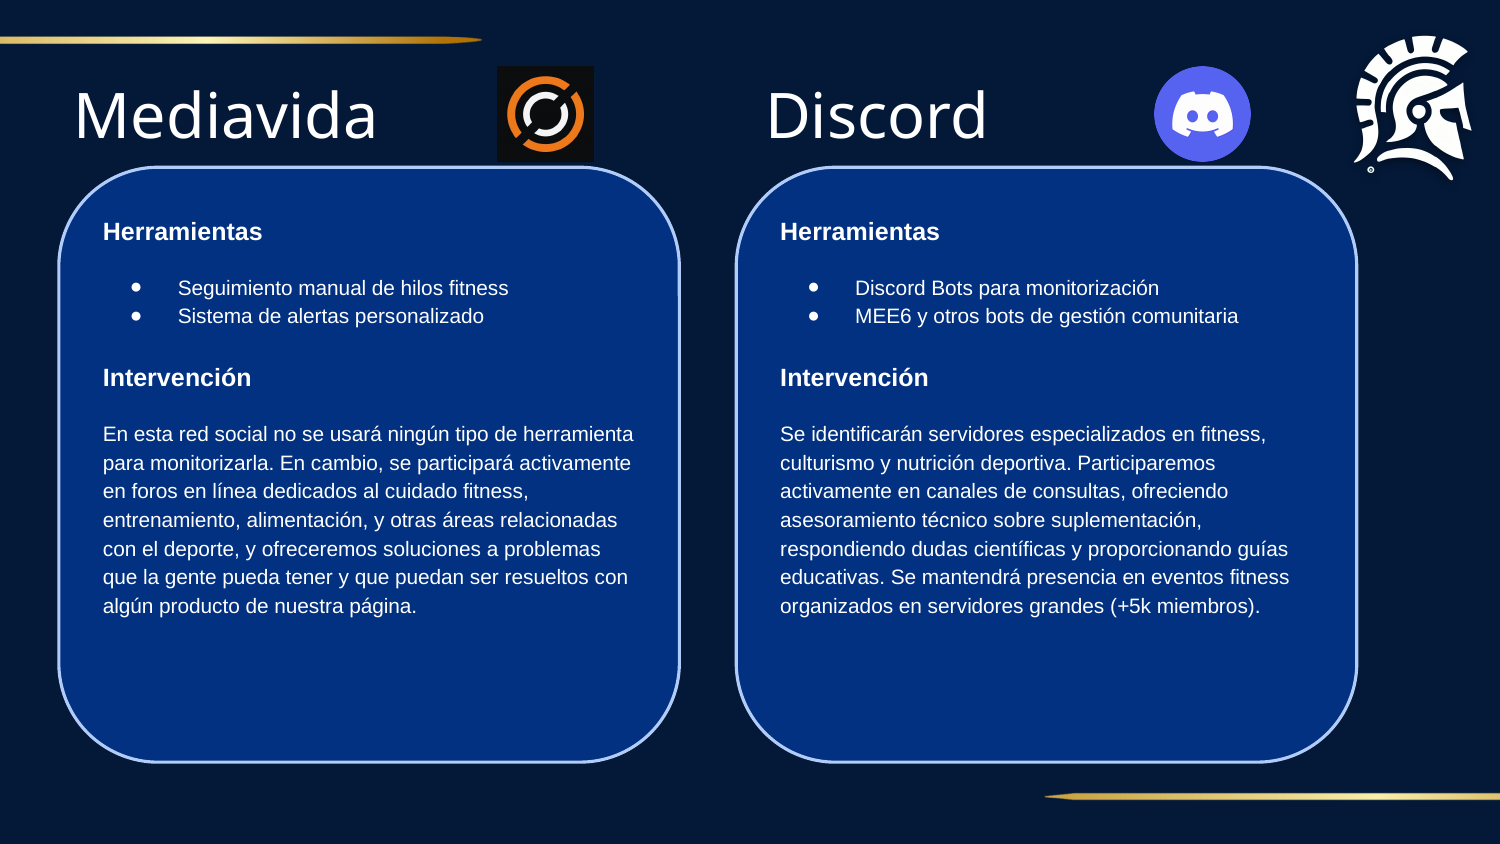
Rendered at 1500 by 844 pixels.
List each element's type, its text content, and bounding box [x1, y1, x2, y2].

text_box Mediavida [58, 60, 680, 167]
picture [0, 0, 490, 87]
picture [1153, 65, 1251, 163]
text_box Herramientas Seguimiento manual de hilos fitness Sistema de alertas personalizado Intervención En esta red social no se usará ningún tipo de herramienta para monitorizarla. En cambio, se participará activamente en foros en línea dedicados al cuidado fitness, entrenamiento, alimentación, y otras áreas relacionadas con el deporte, y ofreceremos soluciones a problemas que la gente pueda tener y que puedan ser resueltos con algún producto de nuestra página. [58, 167, 680, 763]
text_box Herramientas Discord Bots para monitorización MEE6 y otros bots de gestión comunitaria Intervención Se identificarán servidores especializados en fitness, culturismo y nutrición deportiva. Participaremos activamente en canales de consultas, ofreciendo asesoramiento técnico sobre suplementación, respondiendo dudas científicas y proporcionando guías educativas. Se mantendrá presencia en eventos fitness organizados en servidores grandes (+5k miembros). [736, 167, 1357, 763]
picture [1343, 28, 1481, 189]
text_box Discord [749, 60, 1371, 167]
picture [497, 65, 594, 163]
picture [1039, 756, 1500, 844]
